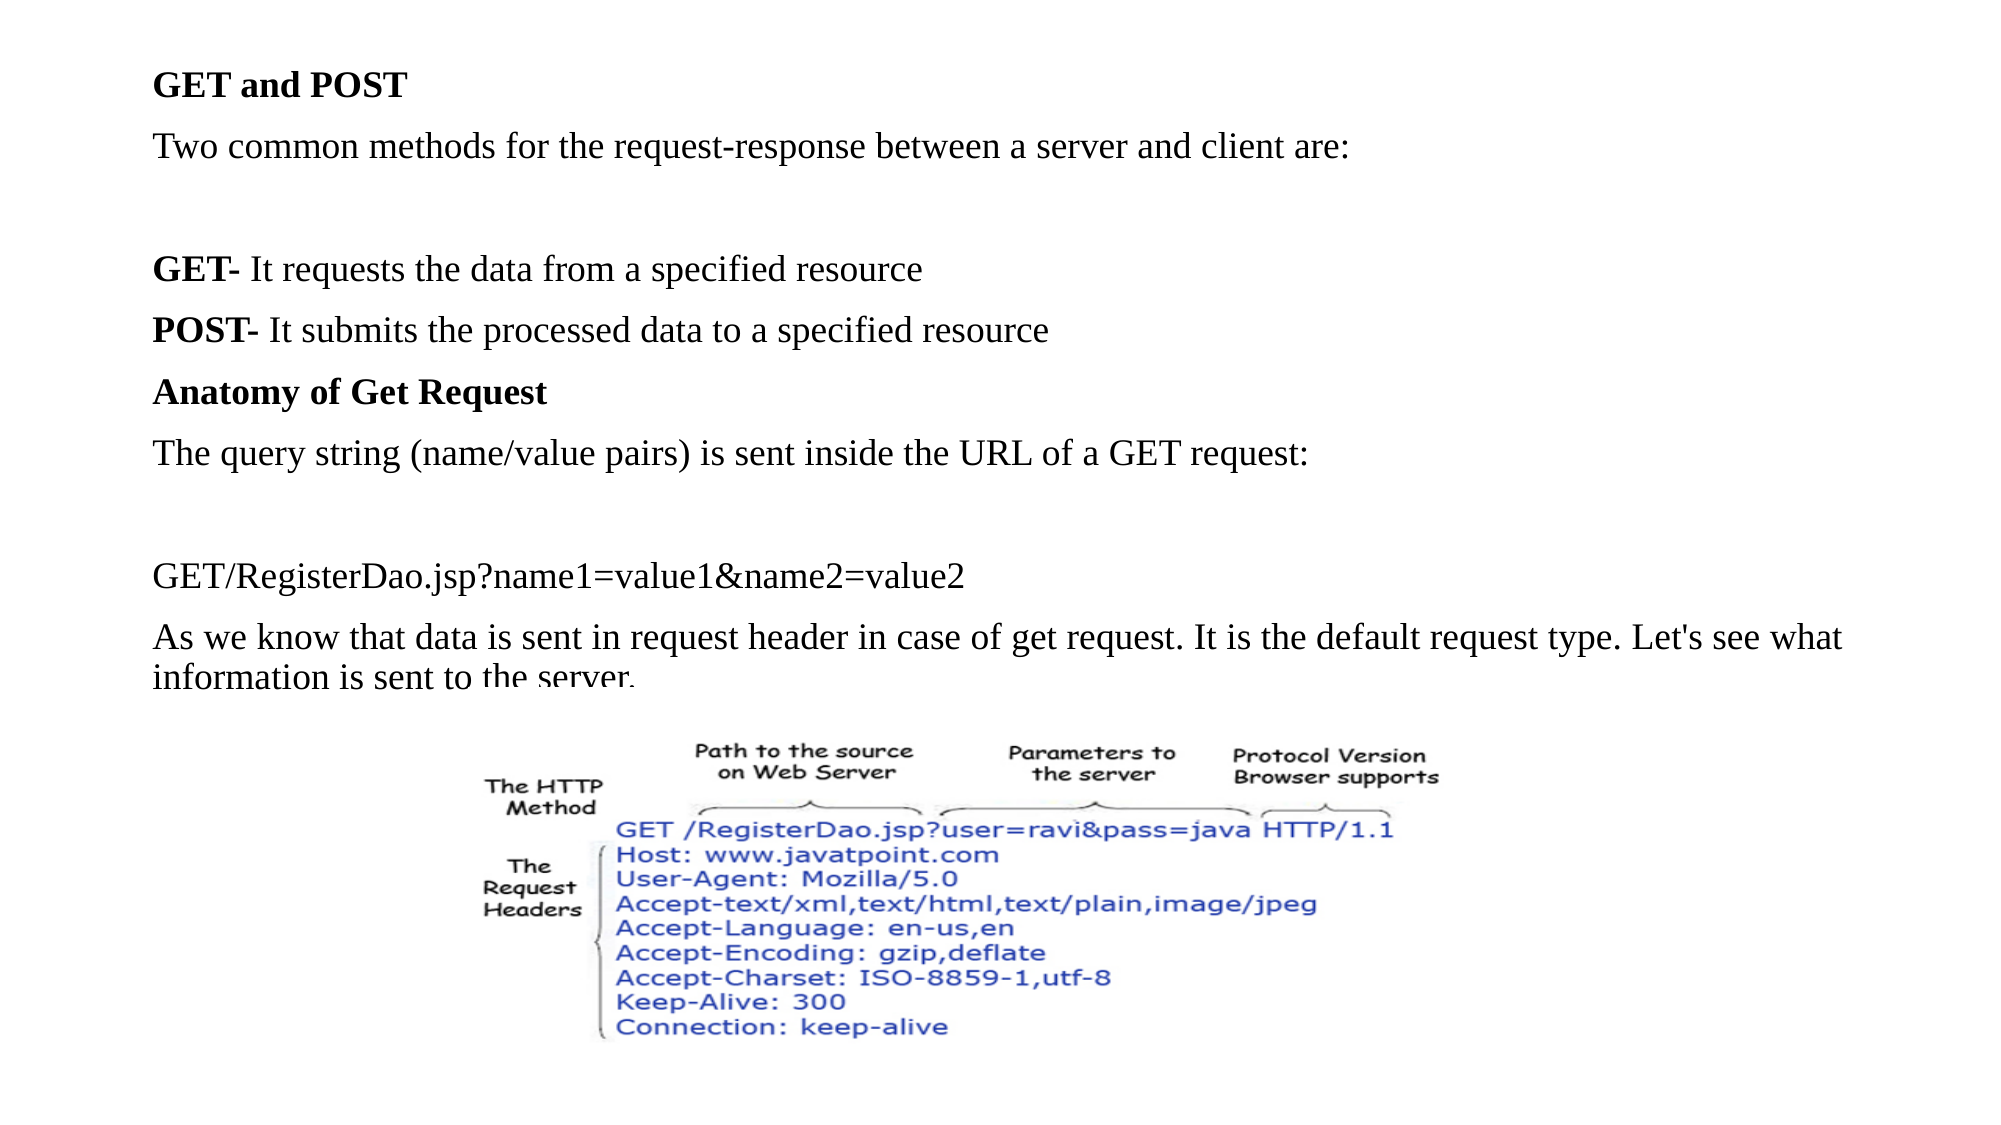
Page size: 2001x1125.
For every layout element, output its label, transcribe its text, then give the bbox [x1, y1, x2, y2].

list GET and POST Two common methods for the request-response between a server and client are: GET- It requests the data from a specified resource POST- It submits the processed data to a specified resource Anatomy of Get Request The query string (name/value pairs) is sent inside the URL of a GET request: GET/RegisterDao.jsp?name1=value1&name2=value2 As we know that data is sent in request header in case of get request. It is the default request type. Let's see what information is sent to the server. [137, 57, 1863, 1014]
picture [468, 687, 1450, 1108]
